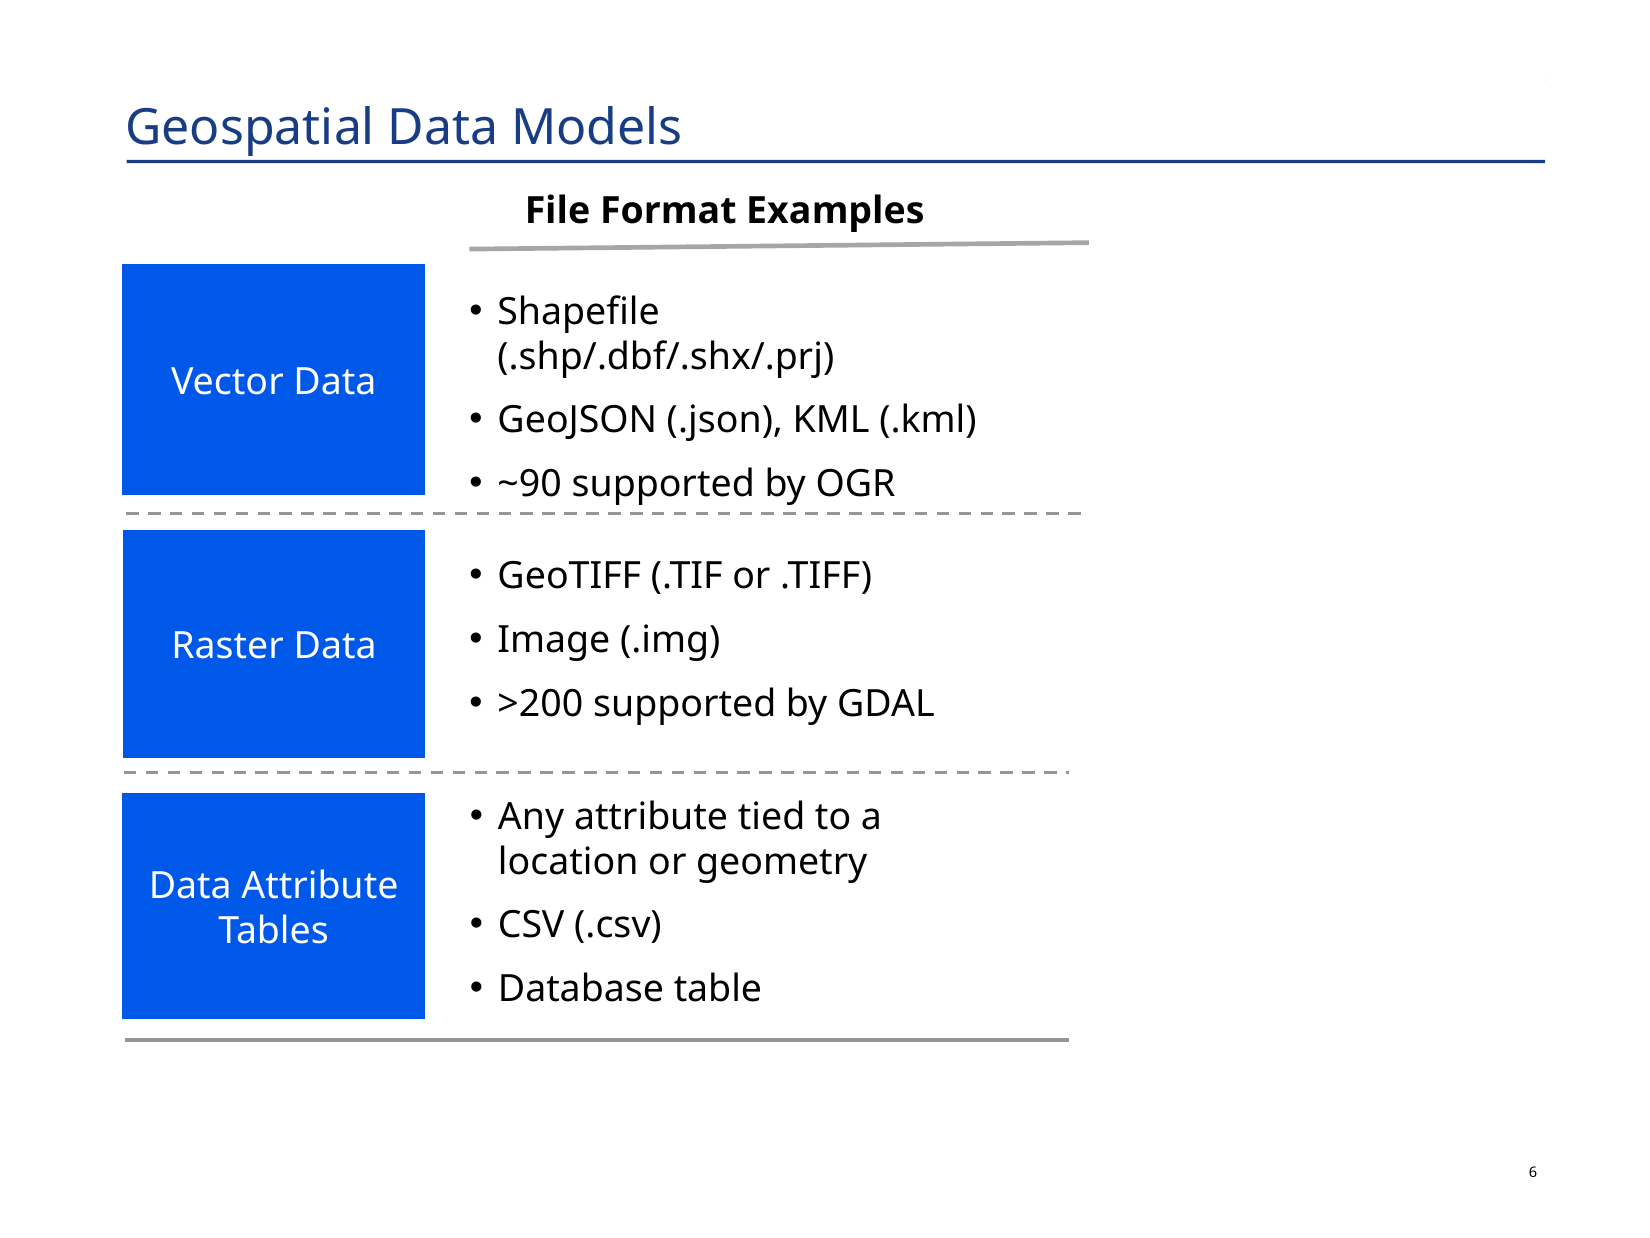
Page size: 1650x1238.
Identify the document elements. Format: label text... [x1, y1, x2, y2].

text_box Data Attribute Tables [123, 794, 424, 1018]
text_box File Format Examples [469, 178, 981, 238]
slide_number 5 [1469, 1120, 1538, 1183]
title Geospatial Data Models [125, 0, 1545, 155]
text_box Any attribute tied to a location or geometry CSV (.csv) Database table [469, 791, 973, 1010]
text_box Vector Data [123, 265, 424, 494]
text_box Shapefile (.shp/.dbf/.shx/.prj) GeoJSON (.json), KML (.kml) ~90 supported by OGR [469, 286, 995, 505]
text_box Raster Data [124, 531, 424, 757]
text_box GeoTIFF (.TIF or .TIFF) Image (.img) >200 supported by GDAL [469, 551, 995, 724]
